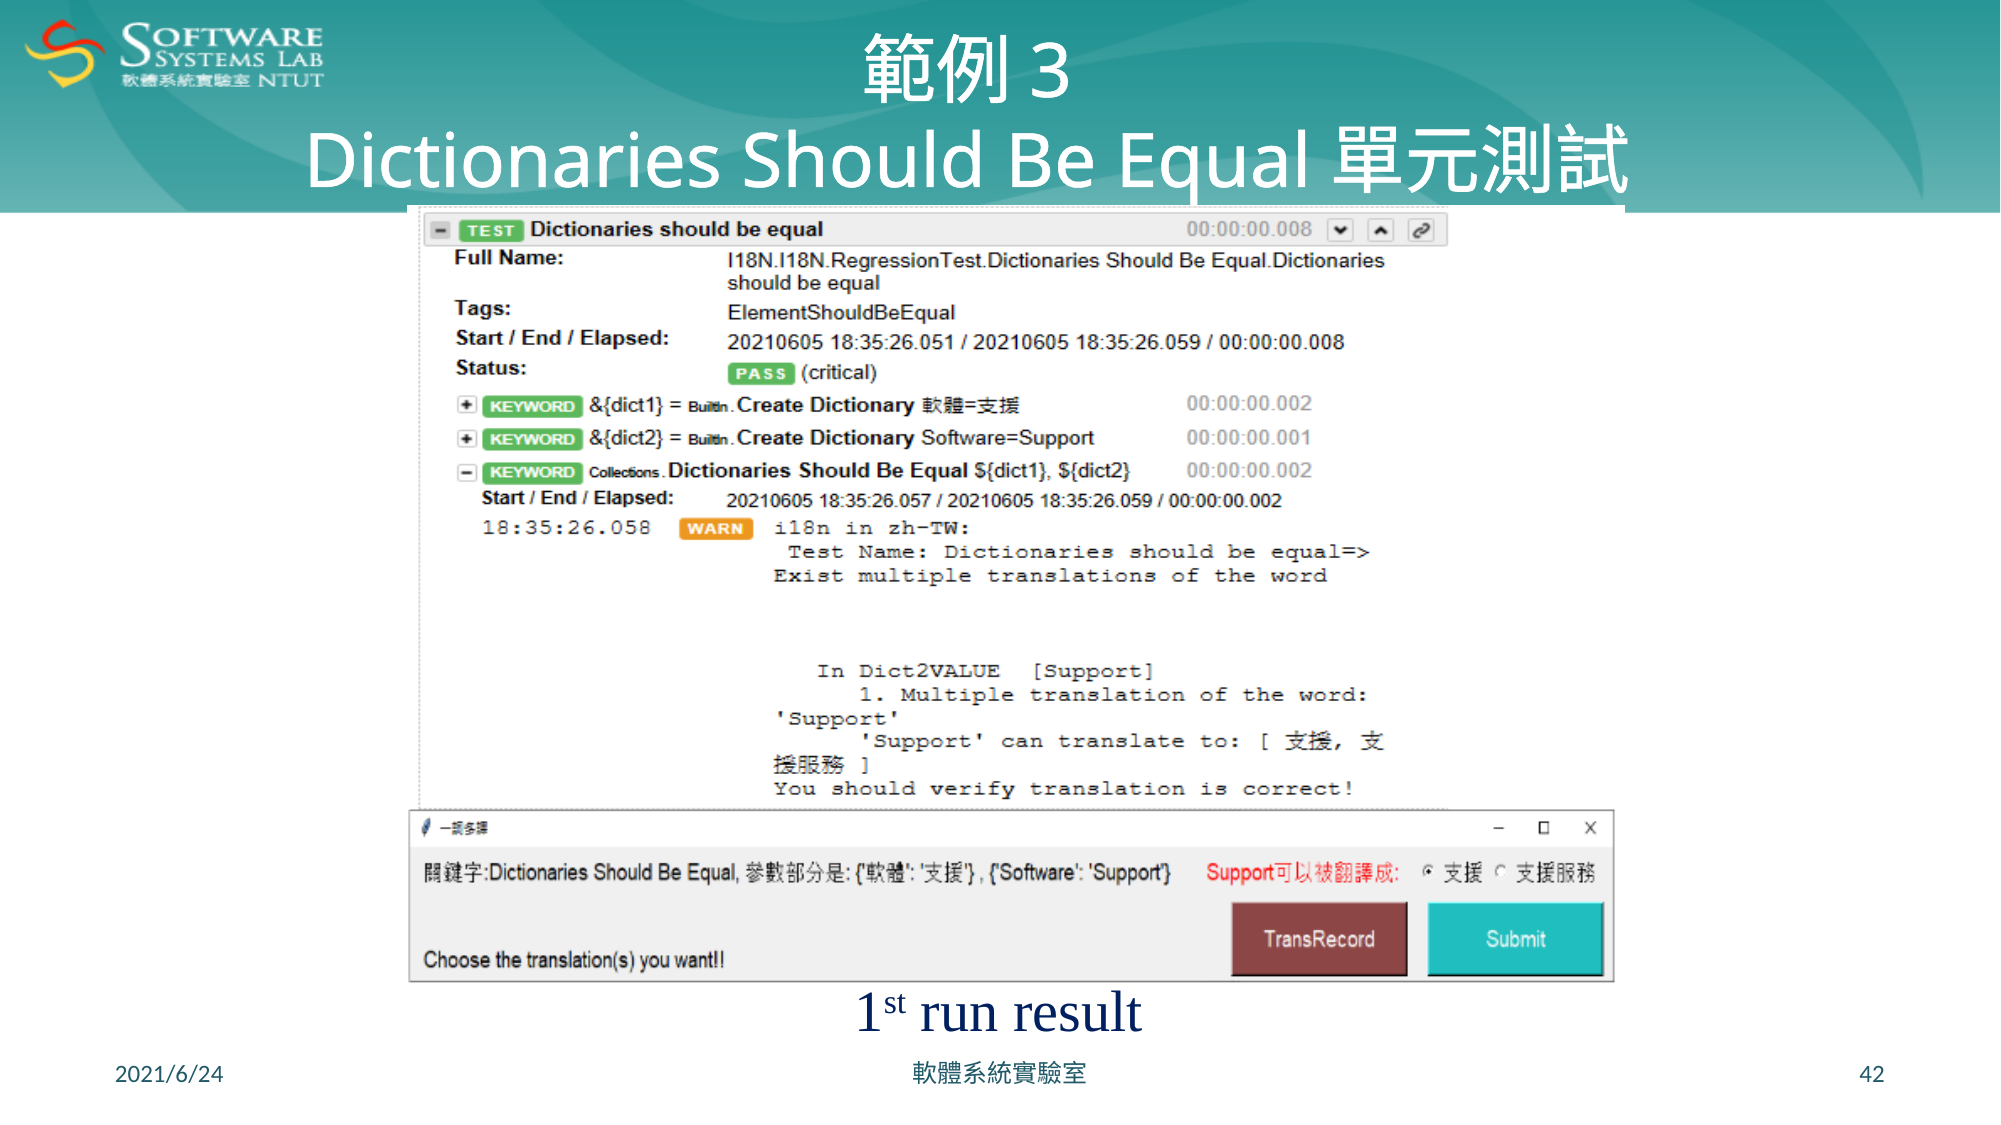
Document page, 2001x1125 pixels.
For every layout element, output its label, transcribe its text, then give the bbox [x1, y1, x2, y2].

picture [0, 0, 2001, 1125]
list [1192, 262, 1900, 1005]
list [99, 262, 839, 1005]
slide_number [99, 1042, 567, 1103]
slide_number 42 [1433, 1042, 1900, 1103]
text_box 1st run result [839, 994, 1192, 1048]
footer 軟體系統實驗室 [683, 1042, 1317, 1103]
title 範例3 Dictionaries Should Be Equal單元測試 [66, 17, 1867, 206]
